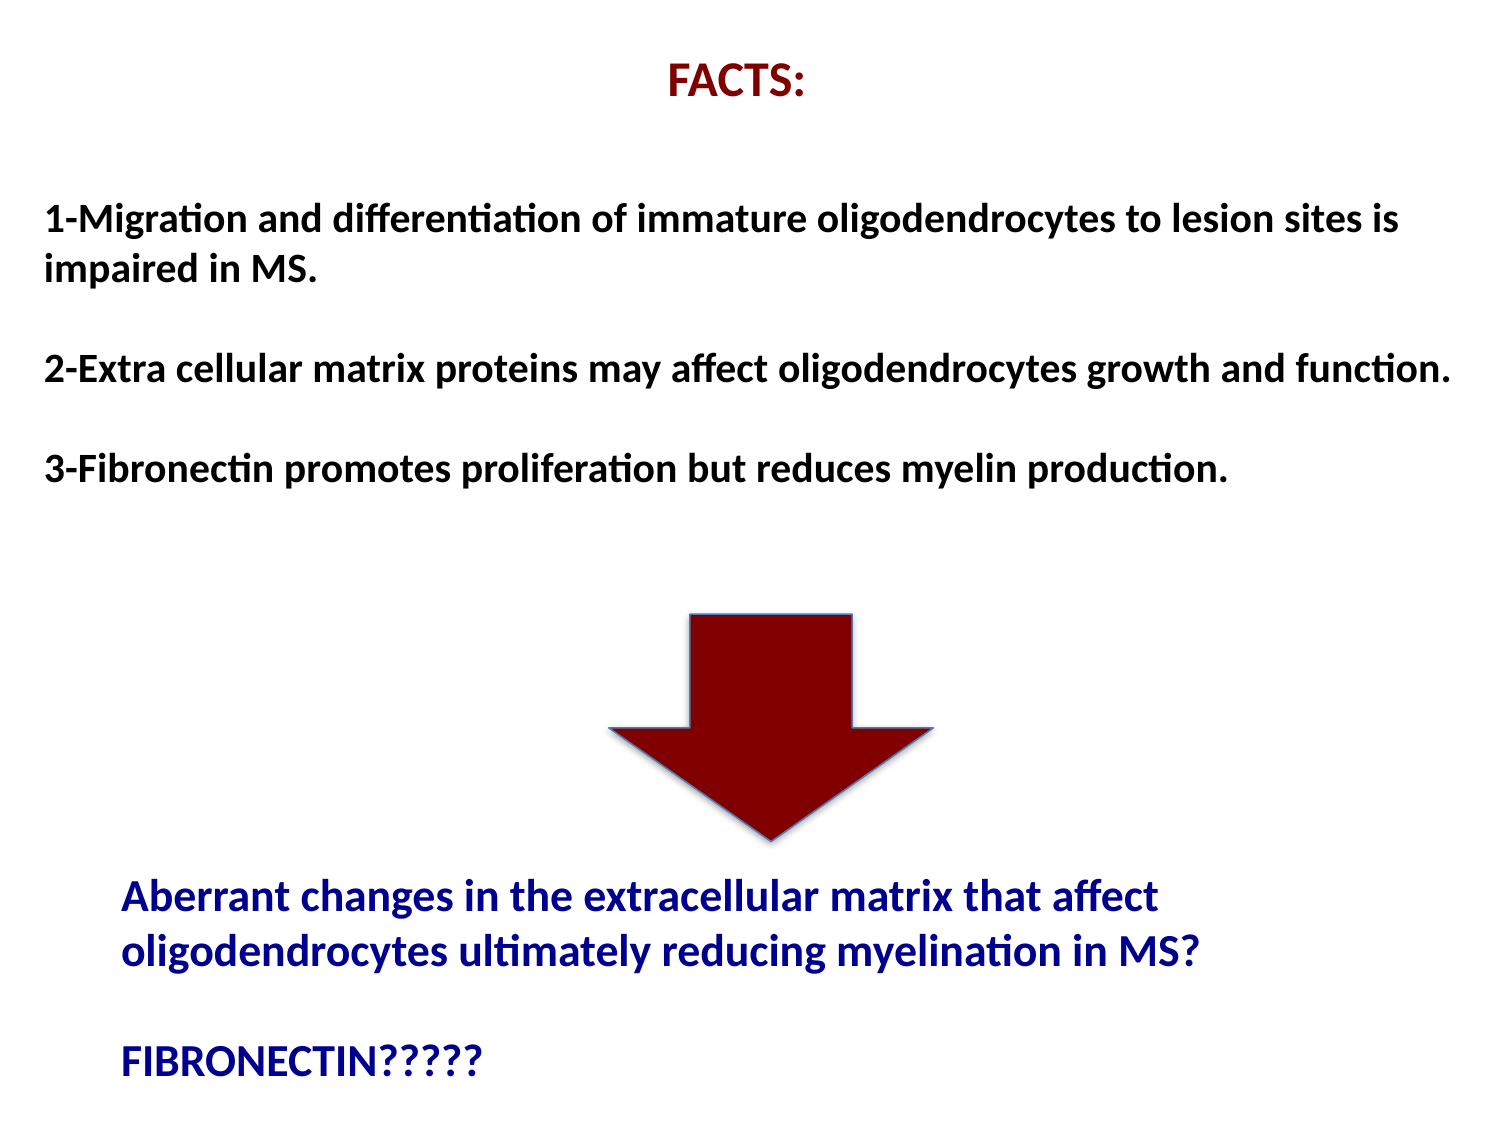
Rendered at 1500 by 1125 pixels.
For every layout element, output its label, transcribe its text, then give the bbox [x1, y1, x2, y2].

text_box 1-Migration and differentiation of immature oligodendrocytes to lesion sites is impaired in MS. 2-Extra cellular matrix proteins may affect oligodendrocytes growth and function. 3-Fibronectin promotes proliferation but reduces myelin production. [29, 183, 1482, 499]
text_box Aberrant changes in the extracellular matrix that affect oligodendrocytes ultimately reducing myelination in MS? FIBRONECTIN????? [106, 858, 1452, 1093]
text_box [608, 613, 935, 843]
text_box FACTS: [652, 38, 822, 114]
